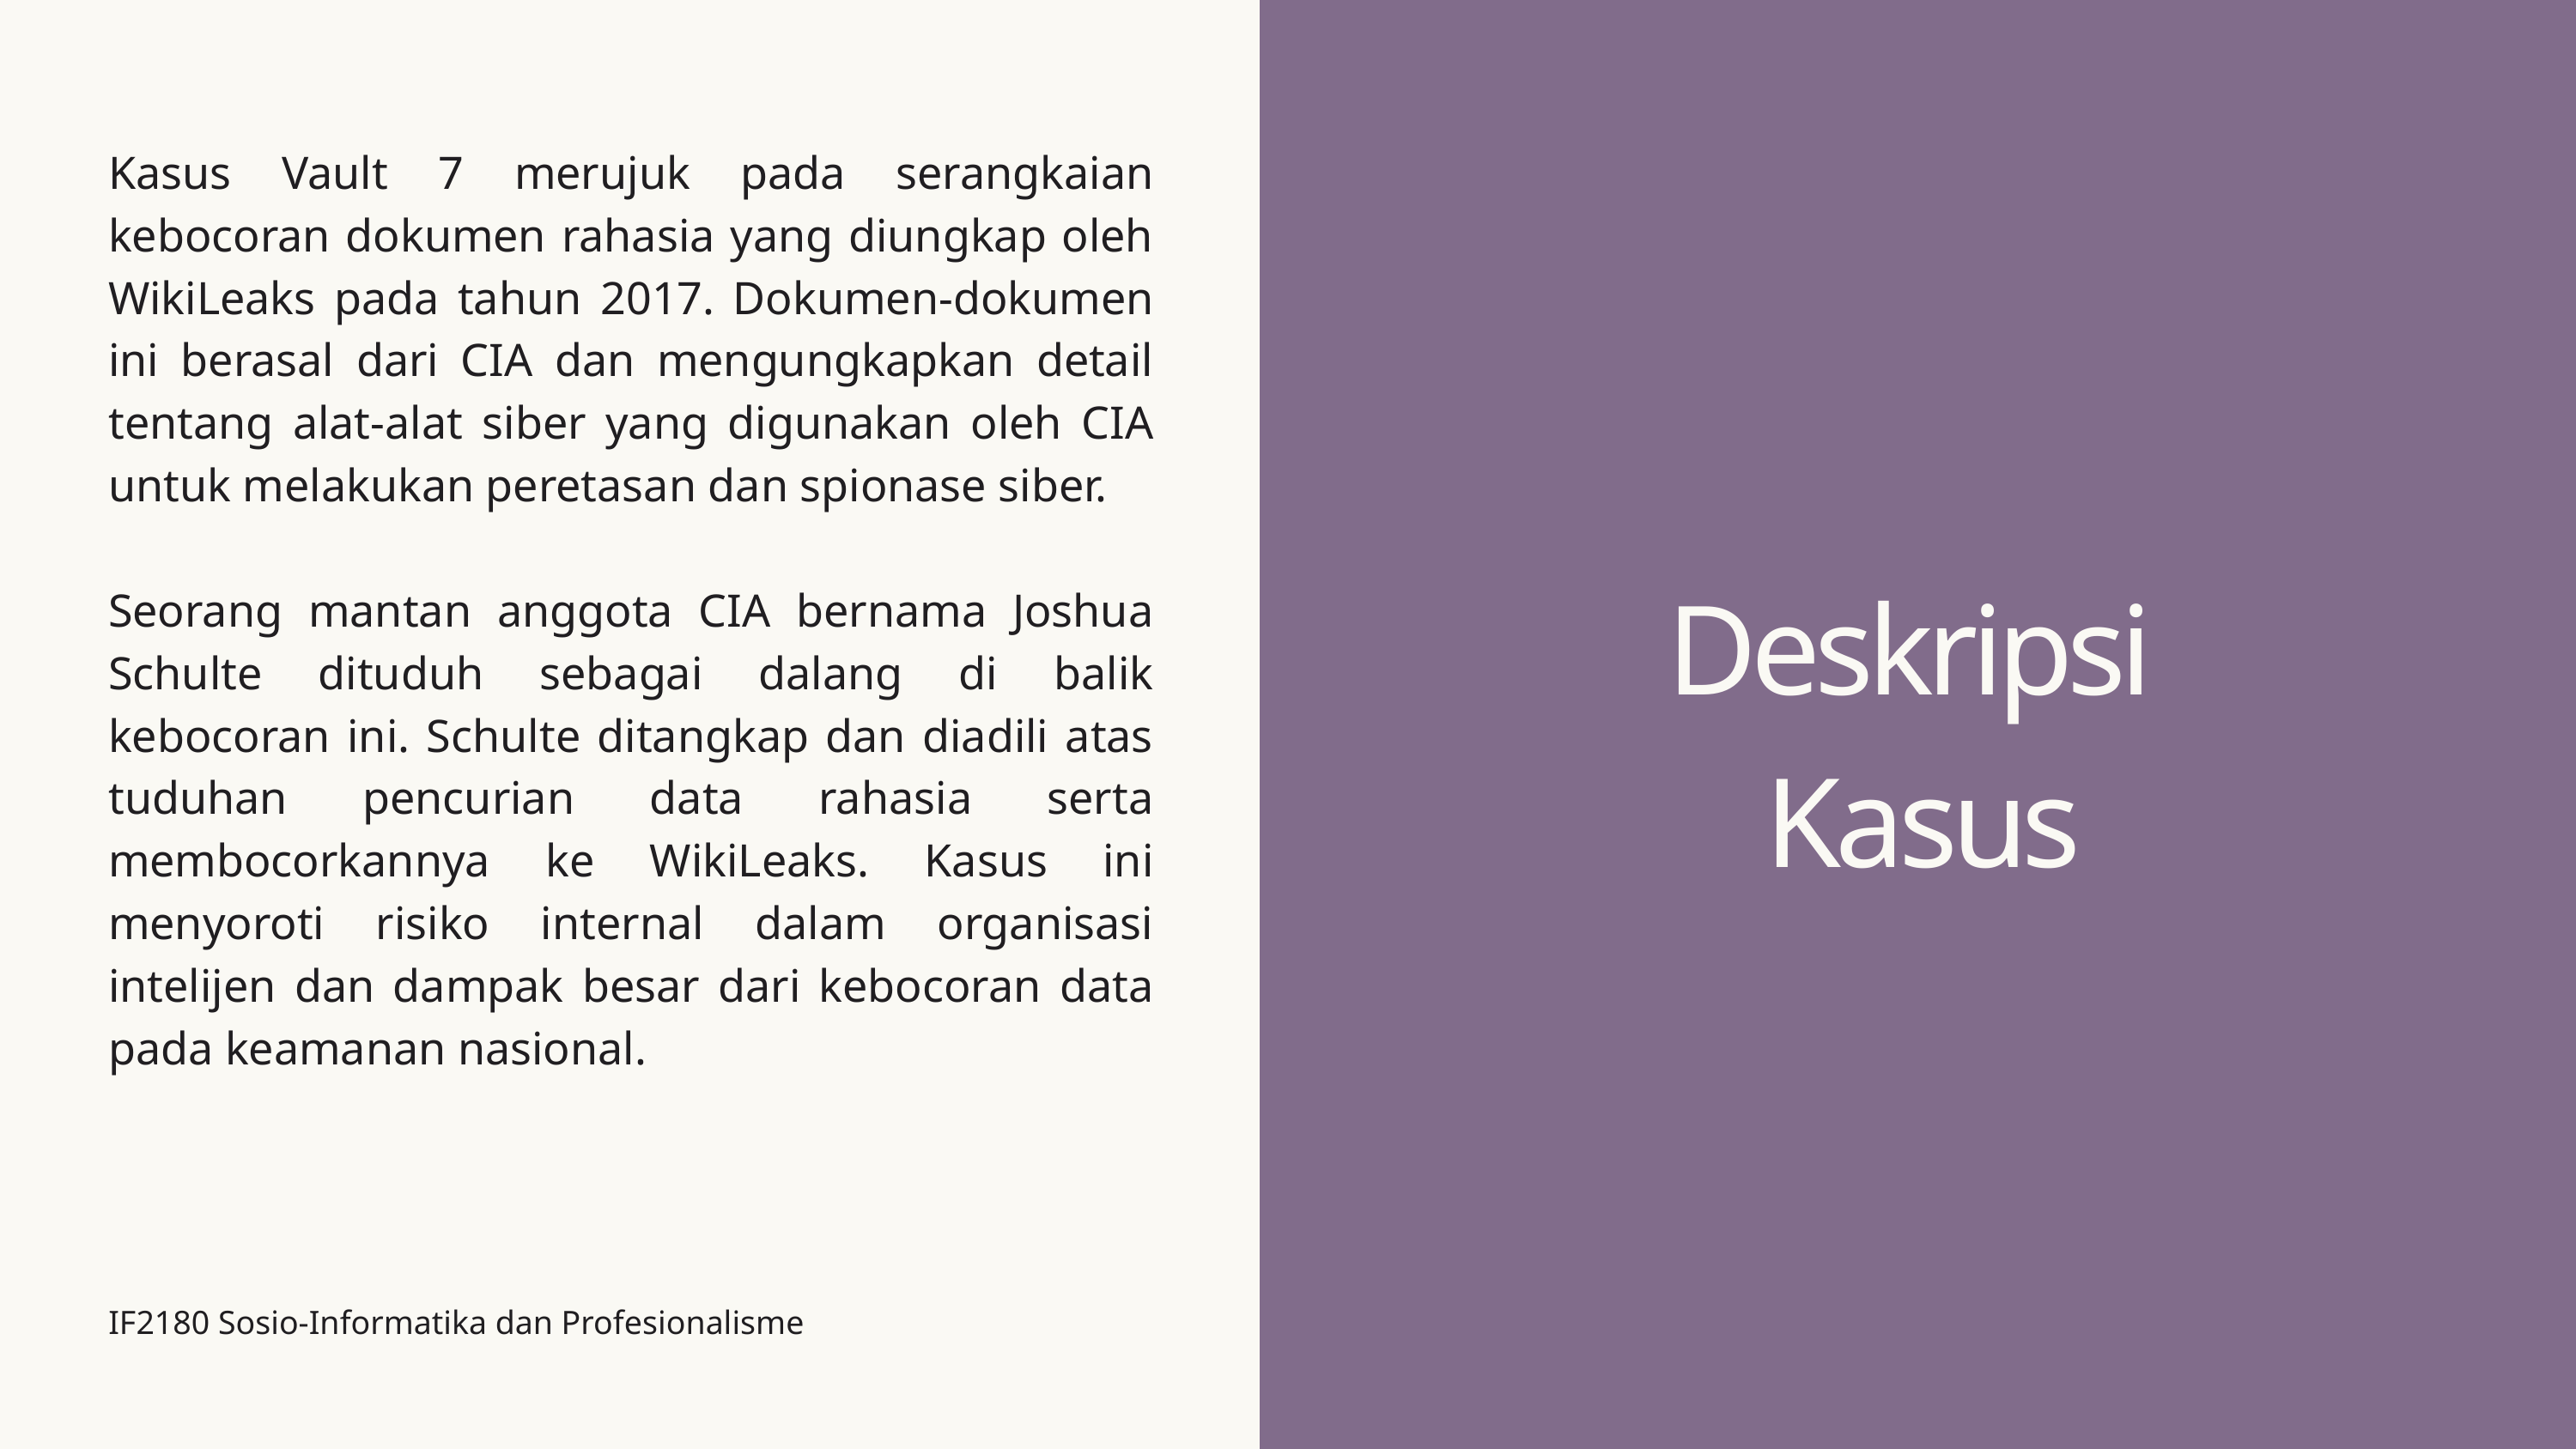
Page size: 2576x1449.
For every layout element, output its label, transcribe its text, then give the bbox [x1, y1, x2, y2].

text_box IF2180 Sosio-Informatika dan Profesionalisme [108, 1295, 1133, 1341]
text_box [1259, 0, 2576, 1449]
text_box Kasus Vault 7 merujuk pada serangkaian kebocoran dokumen rahasia yang diungkap oleh WikiLeaks pada tahun 2017. Dokumen-dokumen ini berasal dari CIA dan mengungkapkan detail tentang alat-alat siber yang digunakan oleh CIA untuk melakukan peretasan dan spionase siber. Seorang mantan anggota CIA bernama Joshua Schulte dituduh sebagai dalang di balik kebocoran ini. Schulte ditangkap dan diadili atas tuduhan pencurian data rahasia serta membocorkannya ke WikiLeaks. Kasus ini menyoroti risiko internal dalam organisasi intelijen dan dampak besar dari kebocoran data pada keamanan nasional. [108, 135, 1155, 1074]
